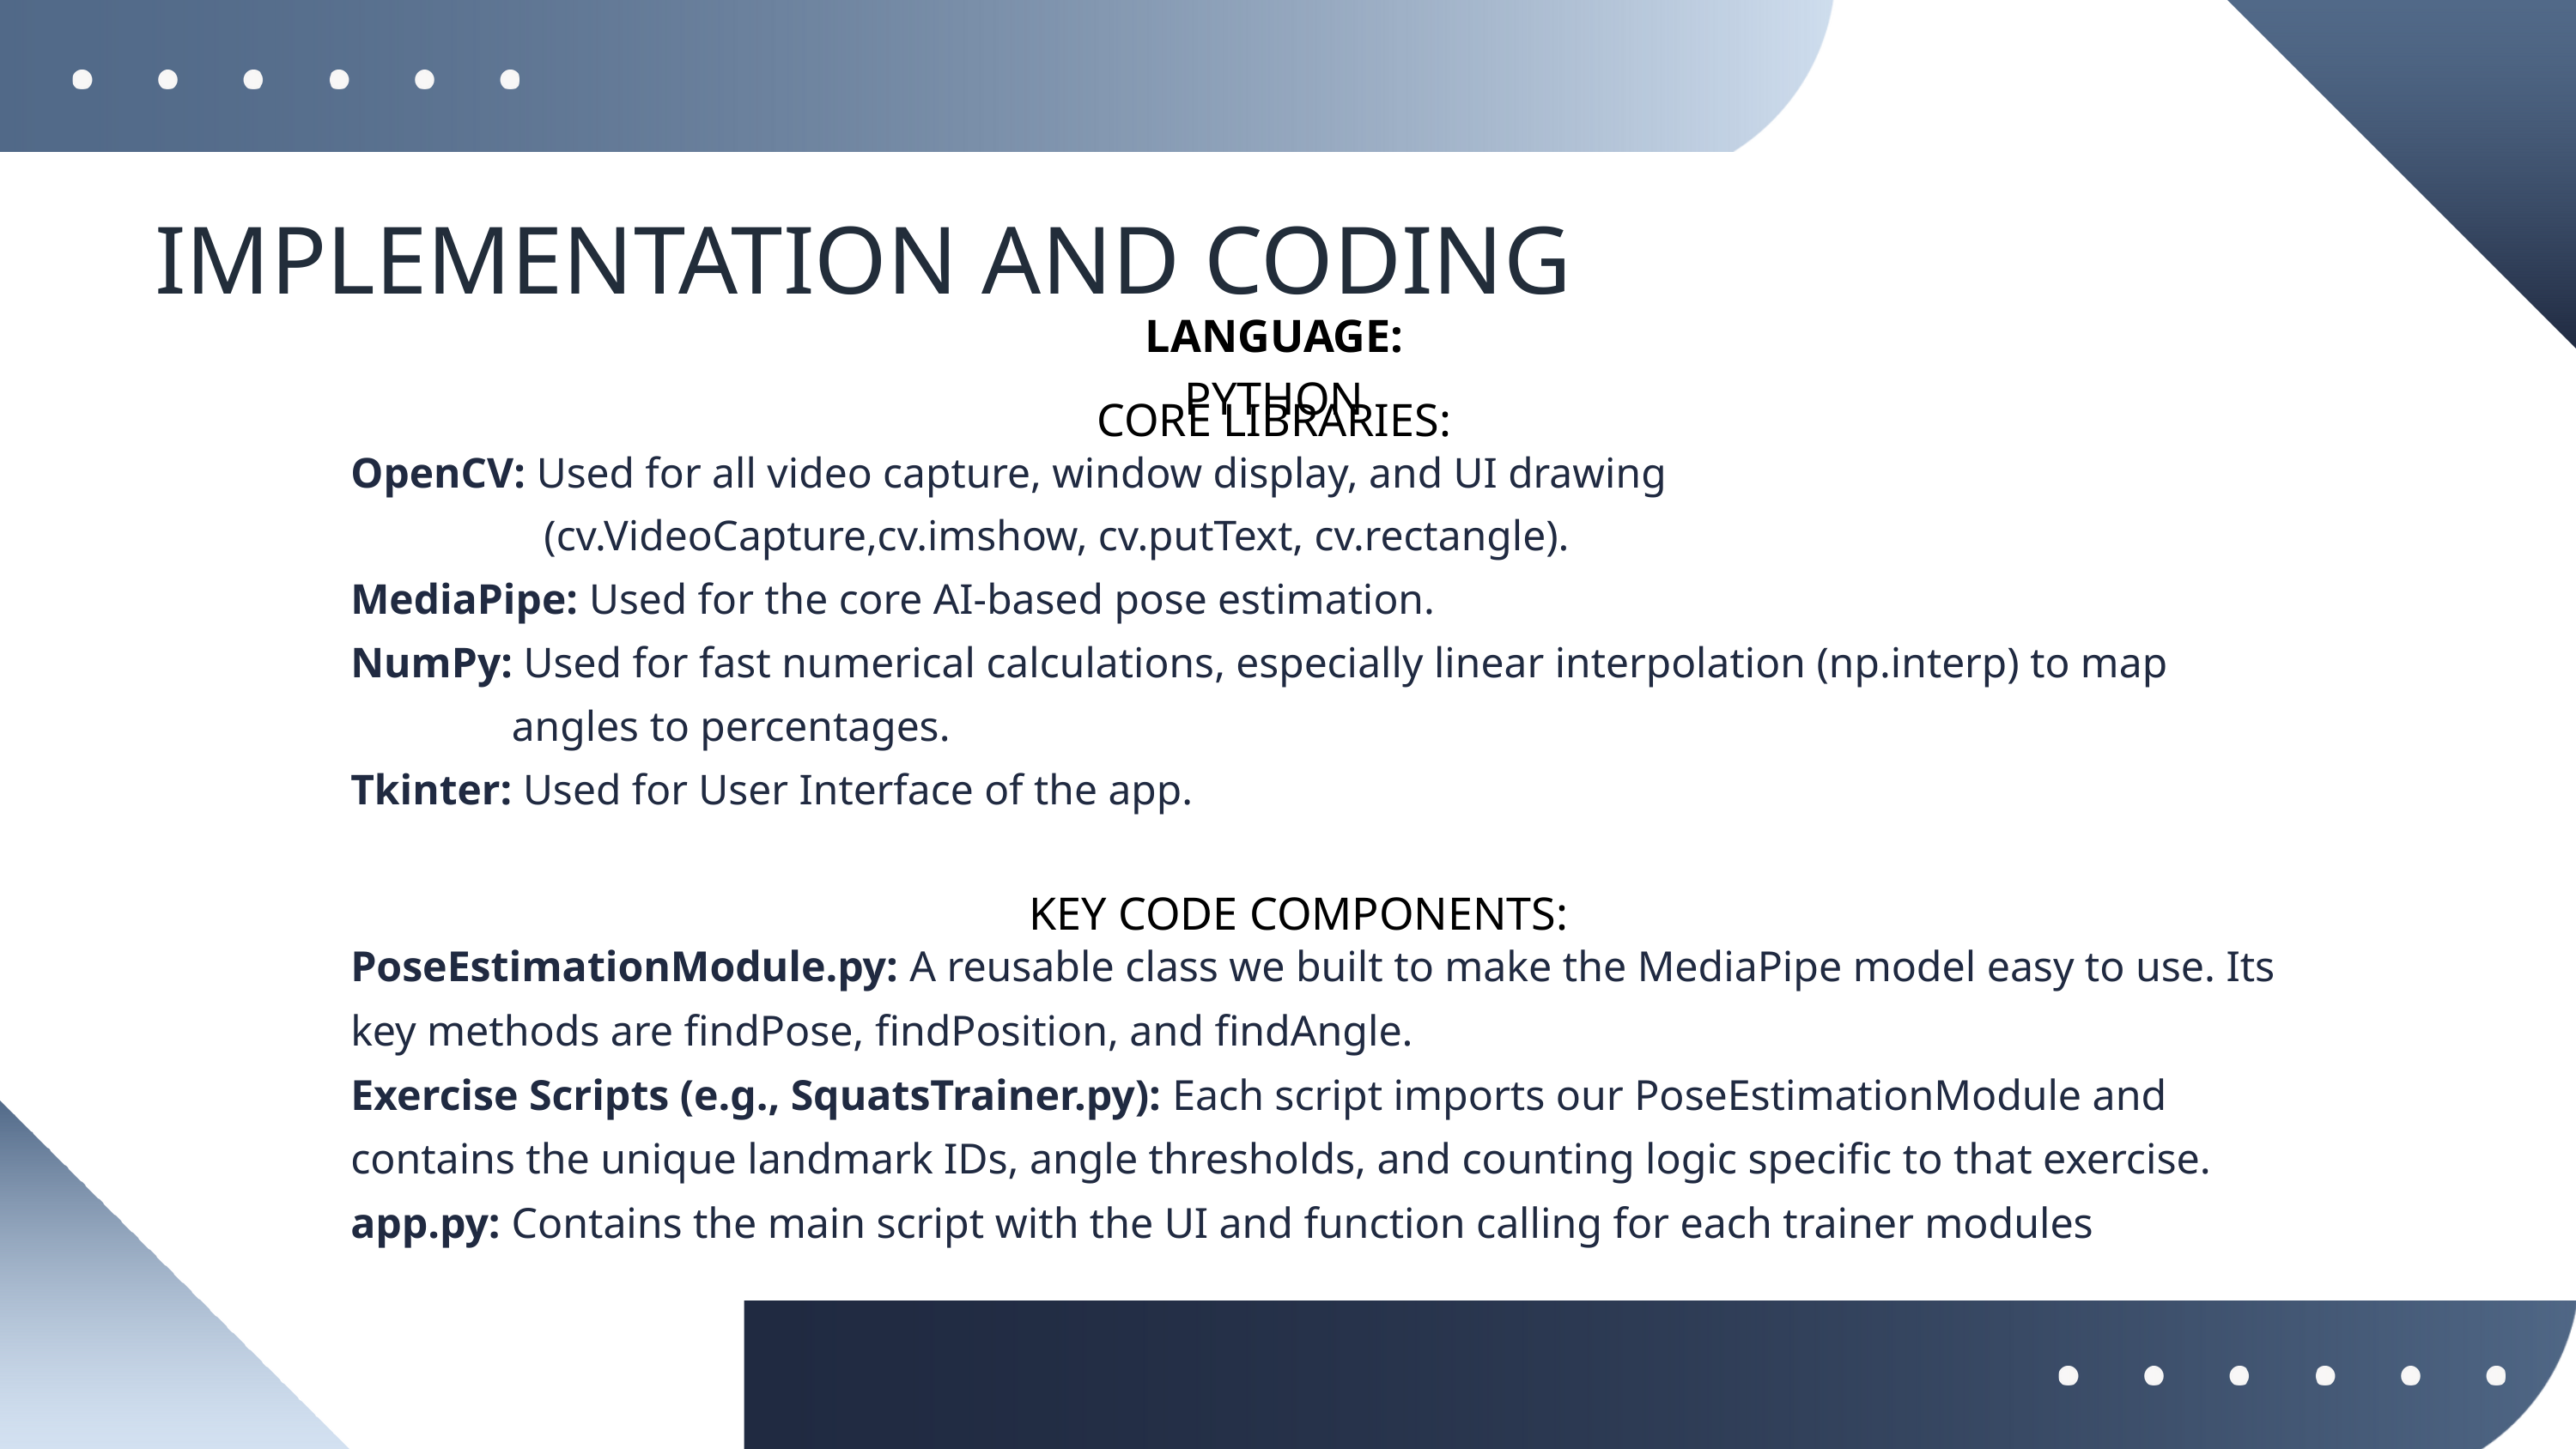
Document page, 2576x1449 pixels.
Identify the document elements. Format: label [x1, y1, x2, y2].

text_box [0, 0, 2576, 1449]
